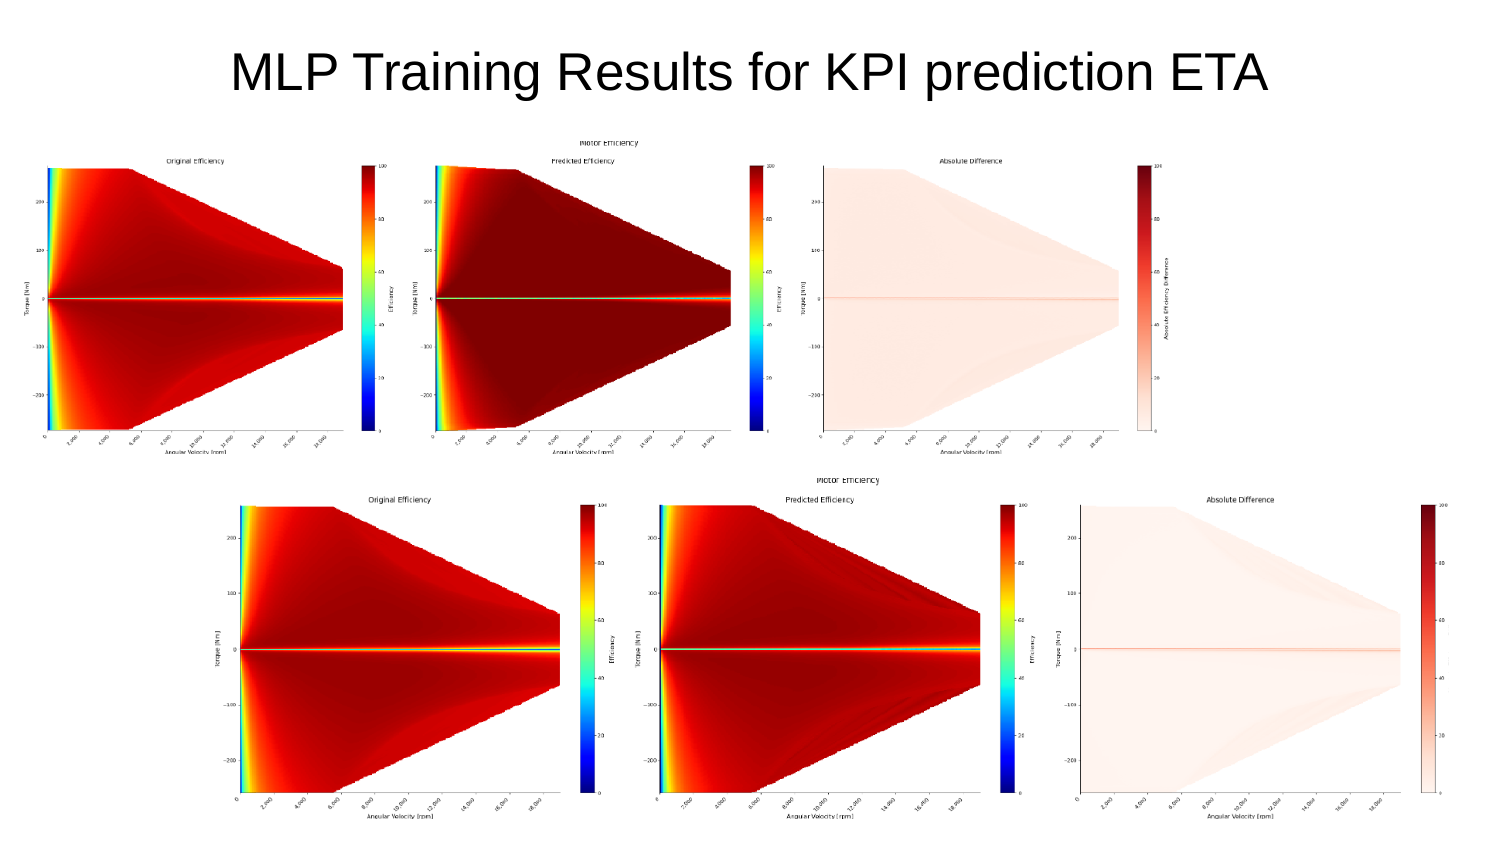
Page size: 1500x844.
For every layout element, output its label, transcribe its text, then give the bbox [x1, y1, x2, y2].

picture [24, 140, 1171, 454]
picture [215, 478, 1450, 819]
title MLP Training Results for KPI prediction ETA [51, 22, 1449, 117]
